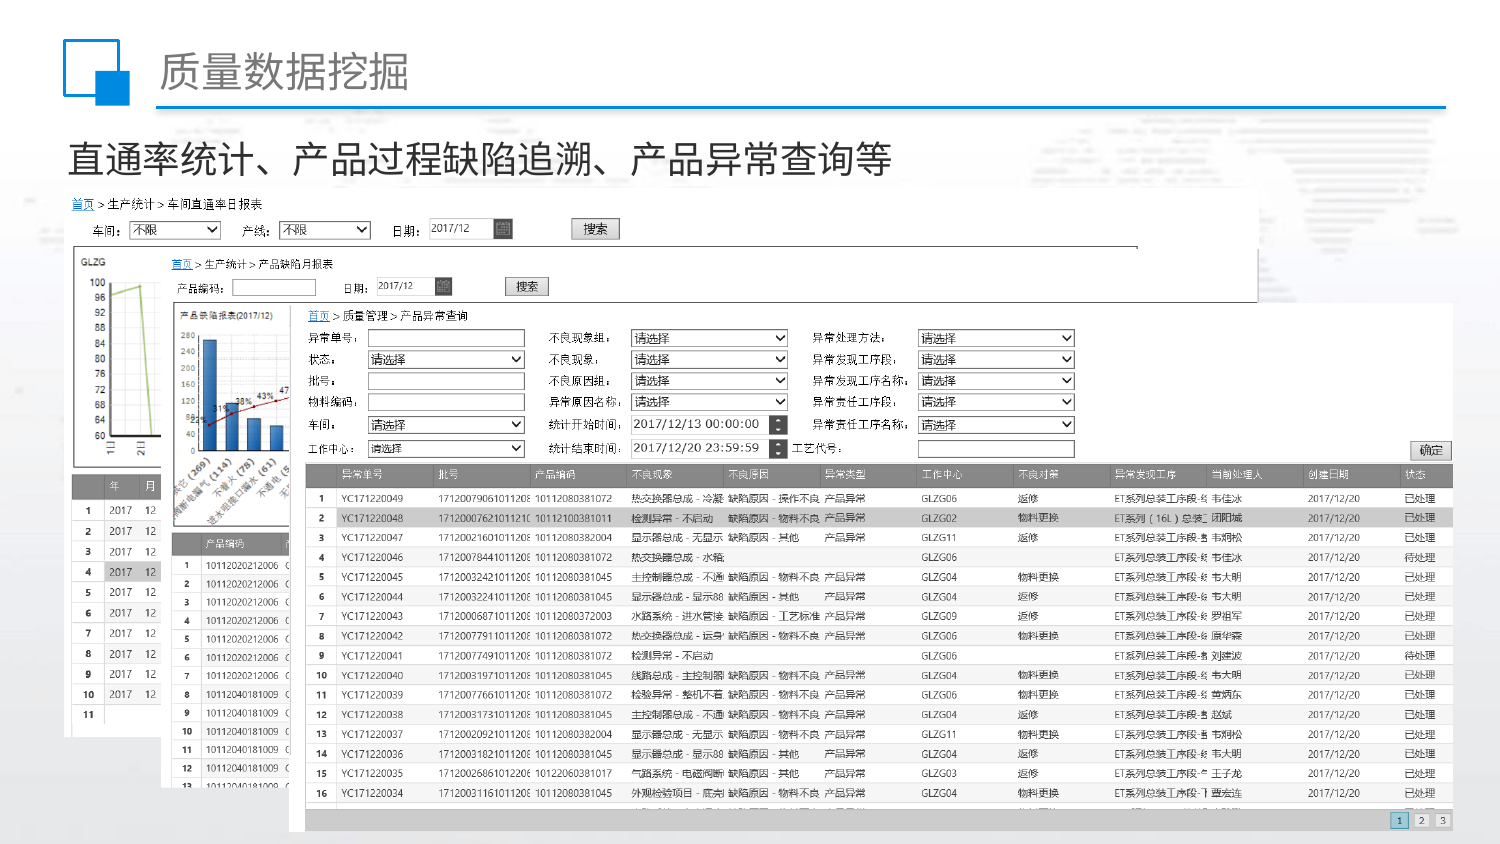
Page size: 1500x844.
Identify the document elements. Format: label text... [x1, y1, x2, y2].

picture [0, 3, 1500, 844]
title 质量数据挖掘 [148, 43, 1199, 99]
text_box 直通率统计、产品过程缺陷追溯、产品异常查询等 [52, 128, 1400, 188]
